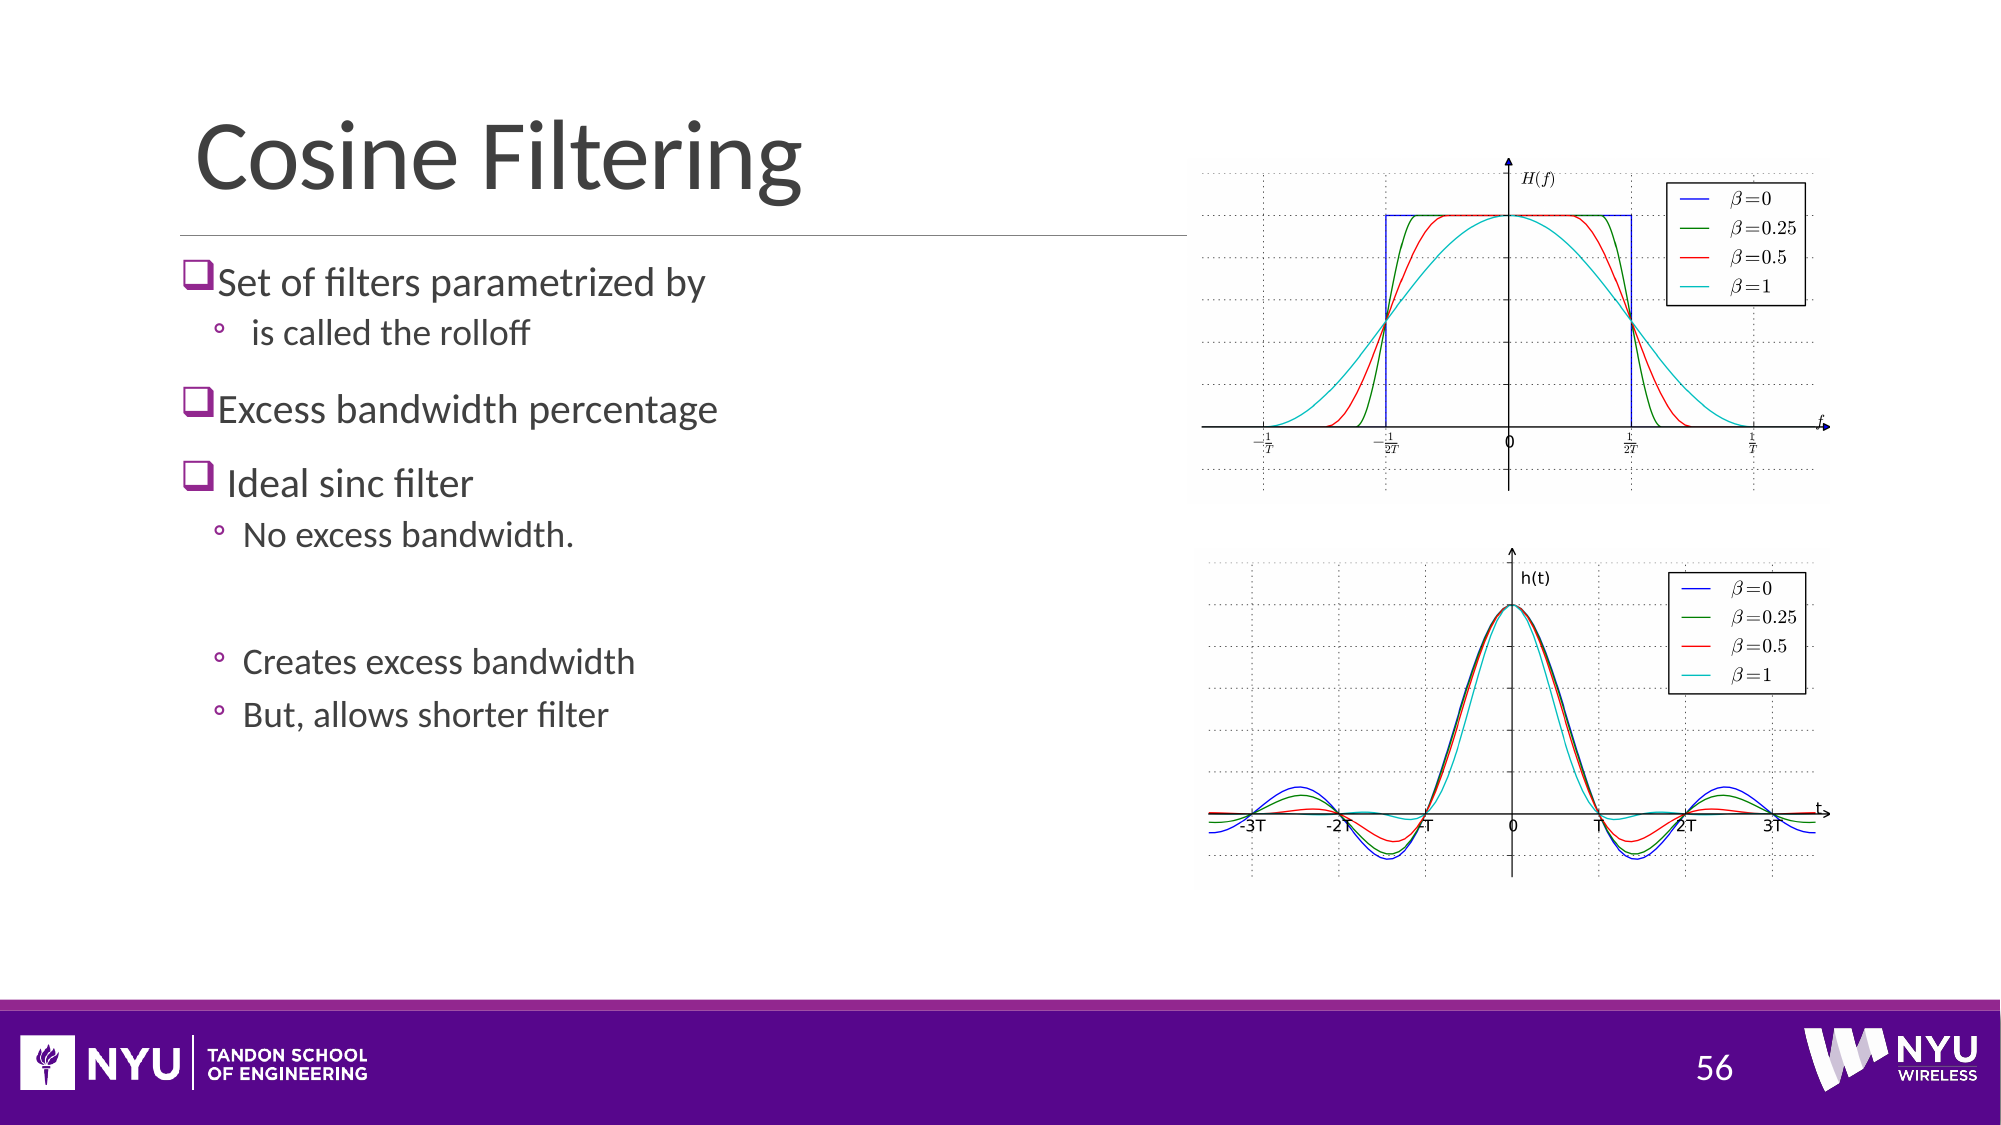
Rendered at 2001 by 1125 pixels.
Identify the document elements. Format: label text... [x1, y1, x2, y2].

title Cosine Filtering [180, 47, 1830, 218]
picture [1194, 547, 1831, 890]
slide_number 56 [1533, 1035, 1749, 1096]
picture [1186, 158, 1831, 505]
